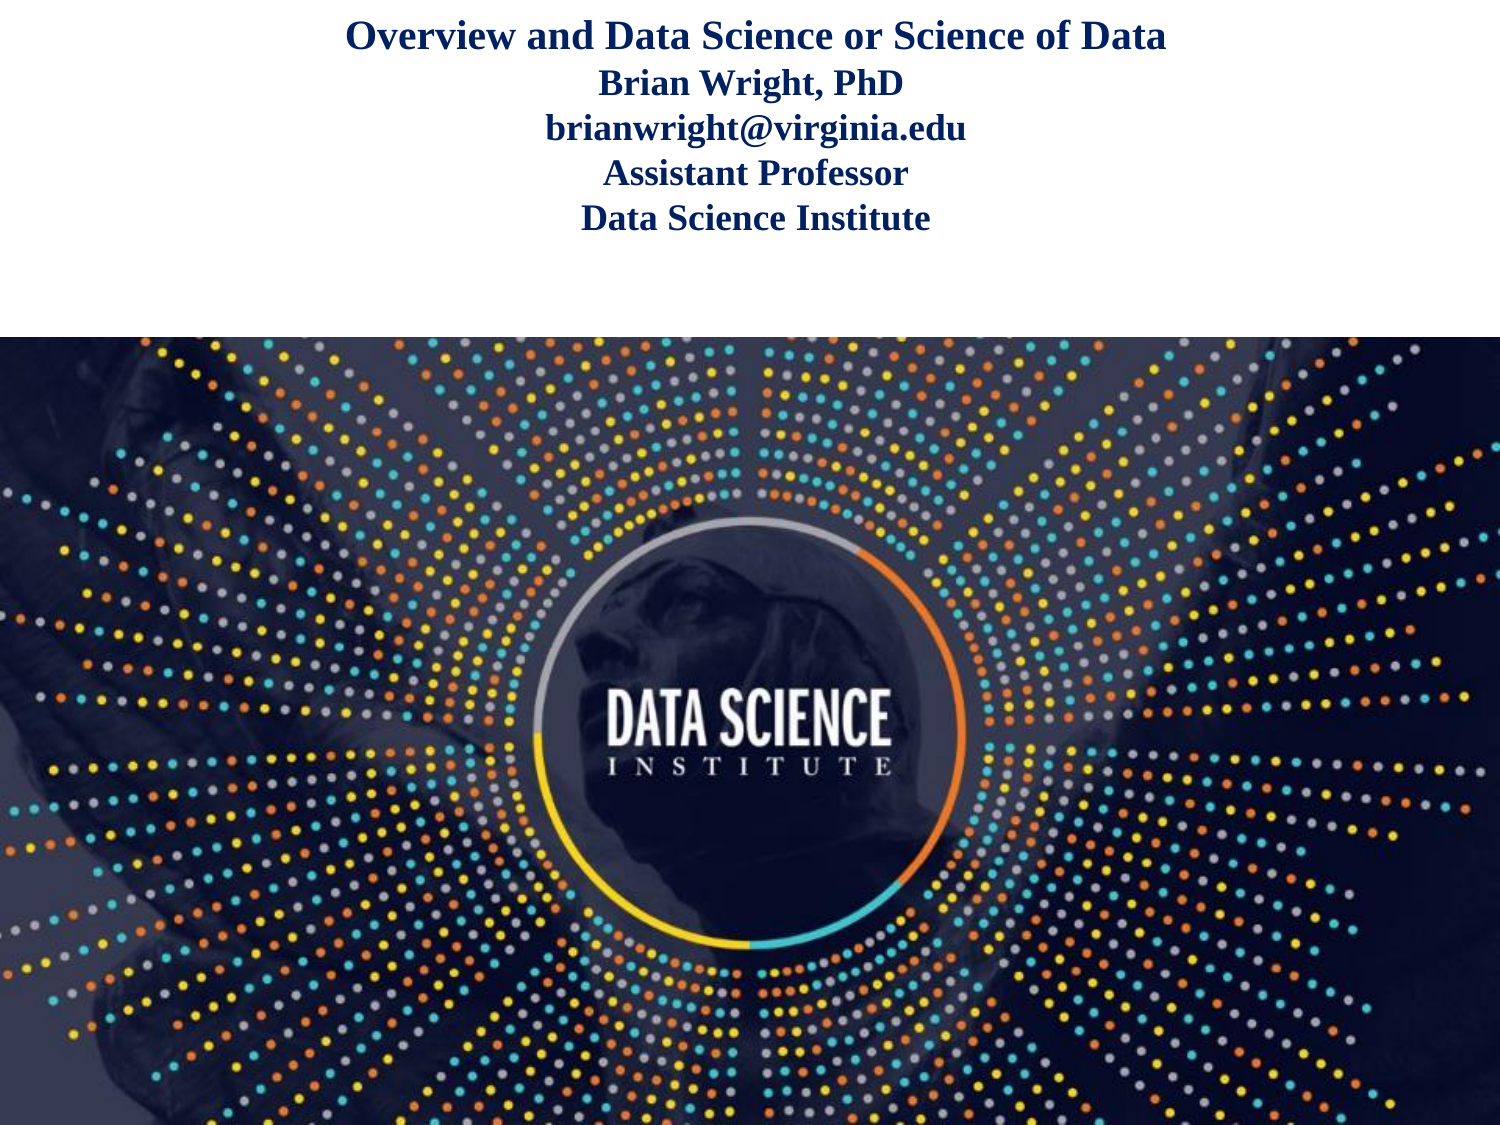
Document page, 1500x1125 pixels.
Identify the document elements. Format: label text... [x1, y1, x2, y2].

subtitle Overview and Data Science or Science of Data Brian Wright, PhD brianwright@virginia.edu Assistant Professor Data Science Institute [12, 0, 1500, 336]
picture [0, 336, 1500, 1125]
